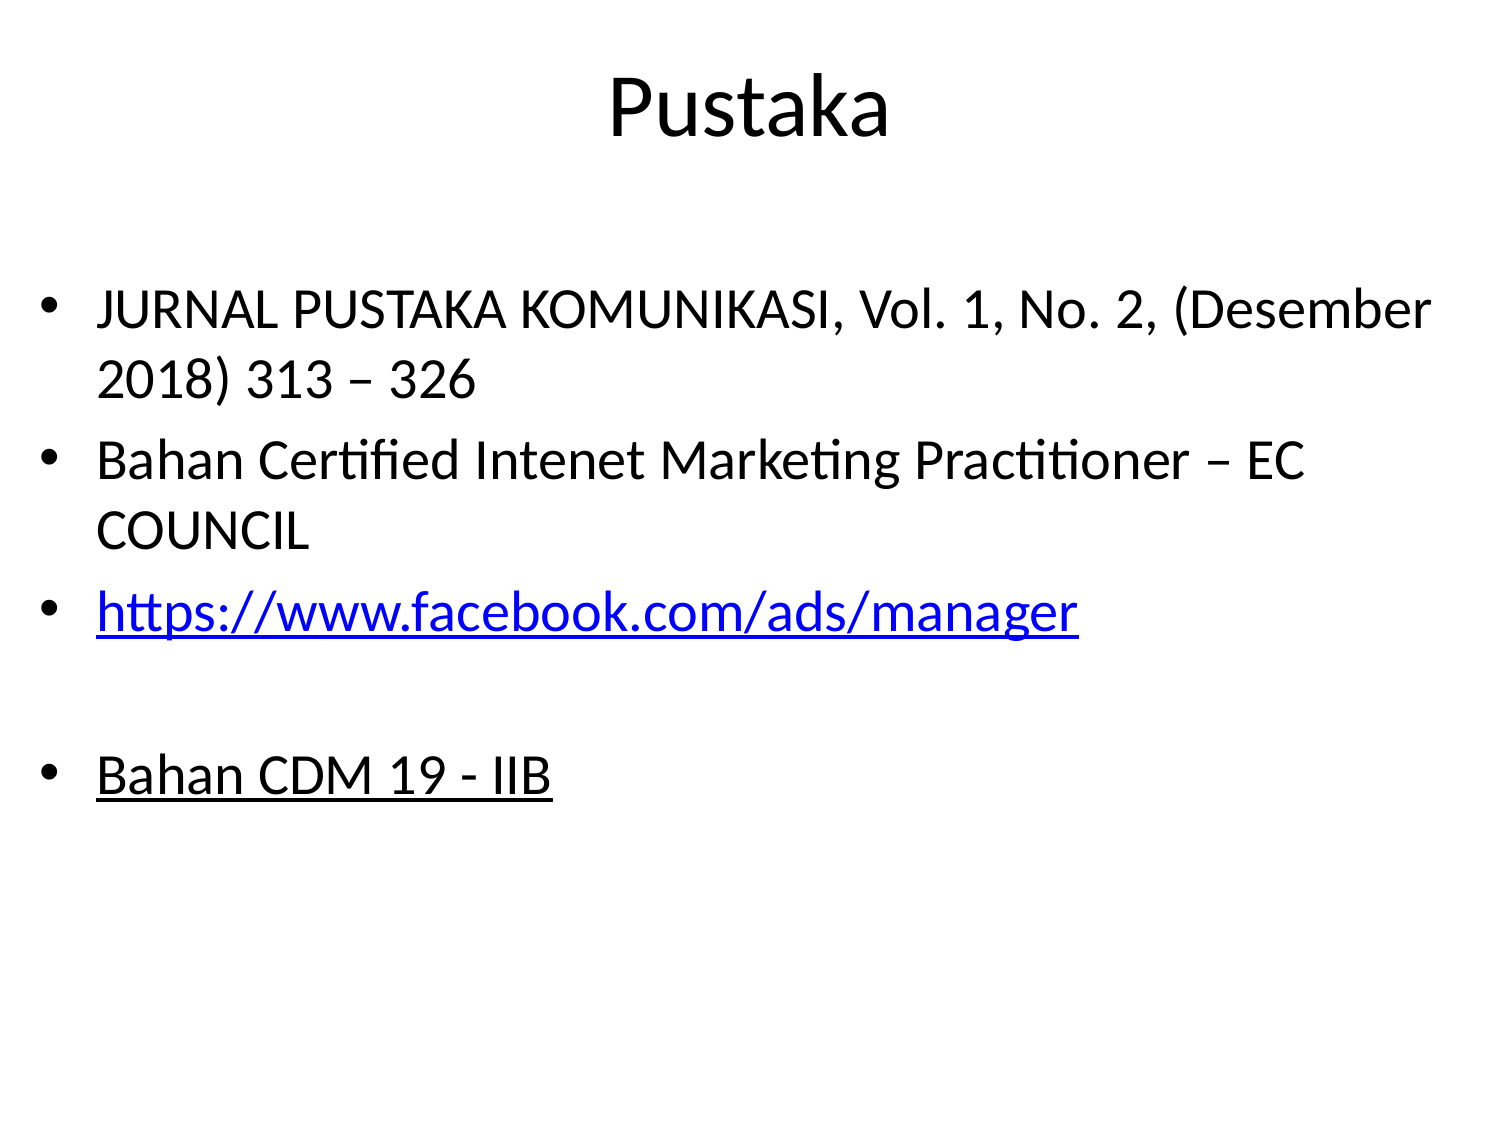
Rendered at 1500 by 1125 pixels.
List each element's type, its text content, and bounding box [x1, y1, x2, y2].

title Pustaka [75, 37, 1425, 163]
list JURNAL PUSTAKA KOMUNIKASI, Vol. 1, No. 2, (Desember 2018) 313 – 326 Bahan Certified Intenet Marketing Practitioner – EC COUNCIL https://www.facebook.com/ads/manager analytics.google.com Bahan CDM 19 - IIB [24, 262, 1500, 1005]
